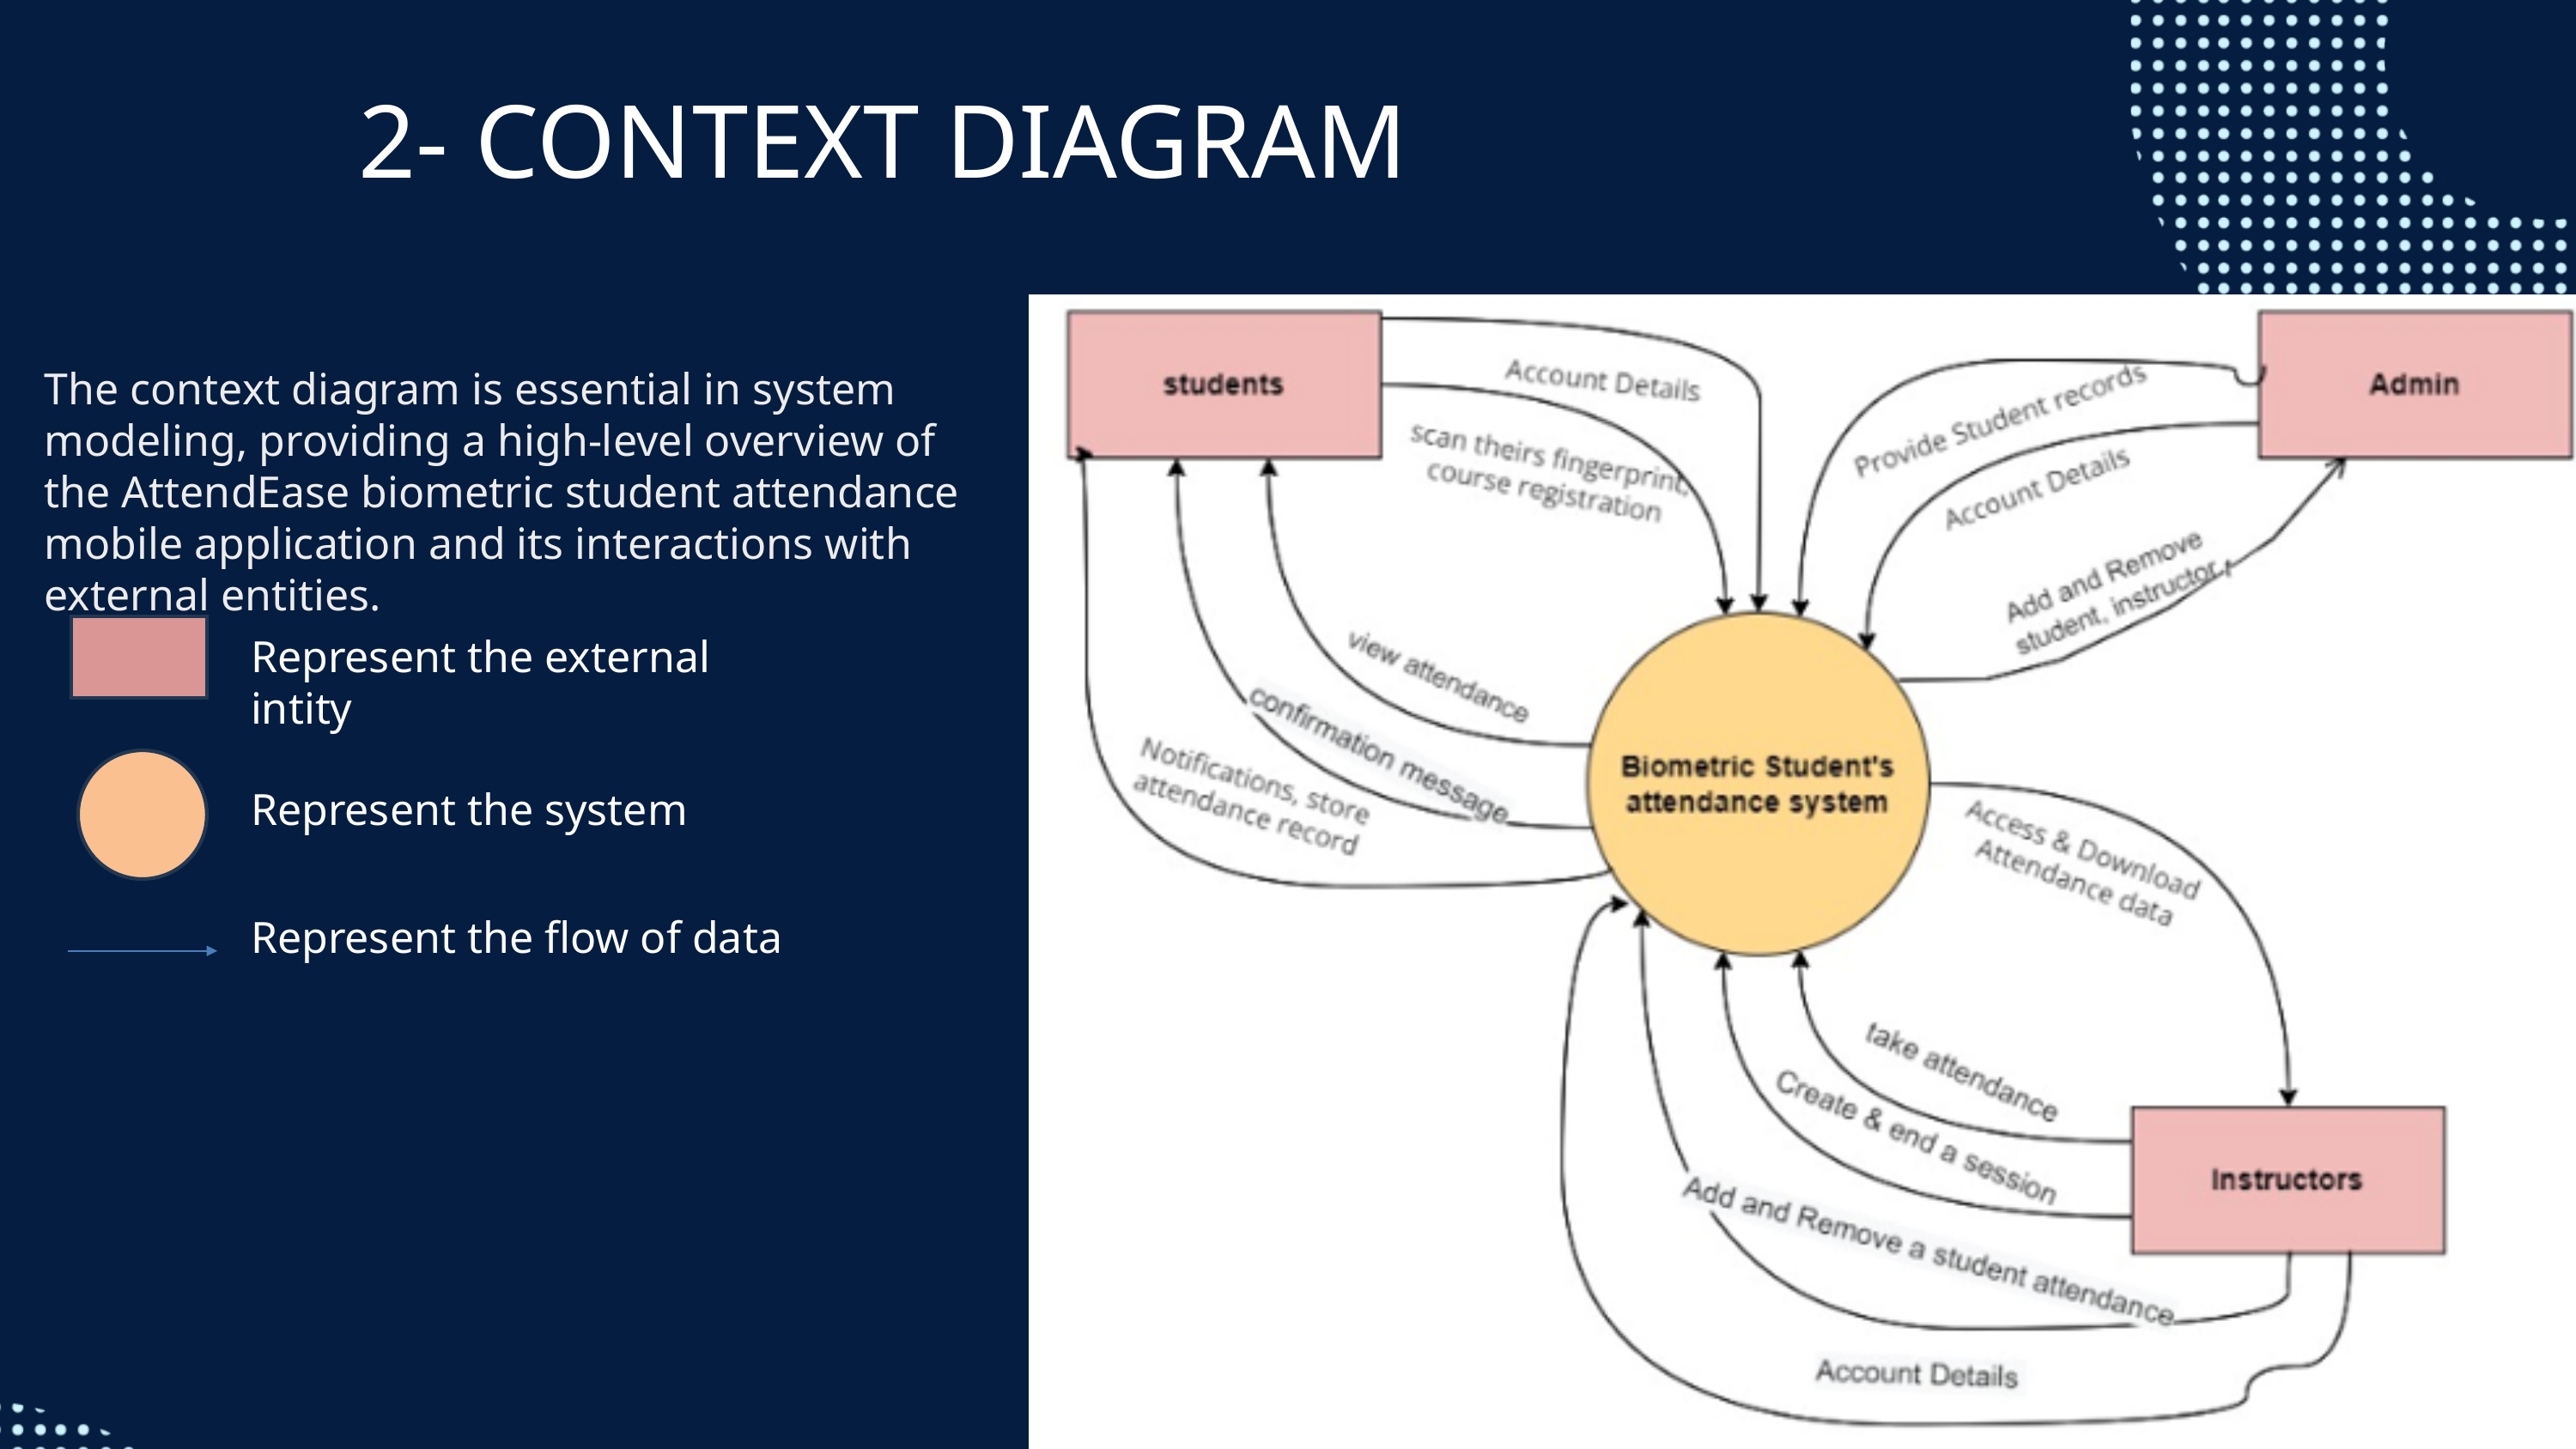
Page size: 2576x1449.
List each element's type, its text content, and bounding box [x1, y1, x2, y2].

text_box The context diagram is essential in system modeling, providing a high-level overview of the AttendEase biometric student attendance mobile application and its interactions with external entities. [31, 355, 1008, 626]
text_box Represent the flow of data [238, 904, 802, 969]
text_box Represent the system [238, 775, 802, 840]
text_box [70, 615, 209, 700]
text_box Represent the external intity [238, 623, 802, 740]
text_box 2- CONTEXT DIAGRAM [358, 77, 1657, 199]
text_box [0, 1402, 359, 1449]
text_box [76, 748, 209, 882]
picture [1028, 294, 2576, 1449]
text_box [2130, 0, 2576, 294]
